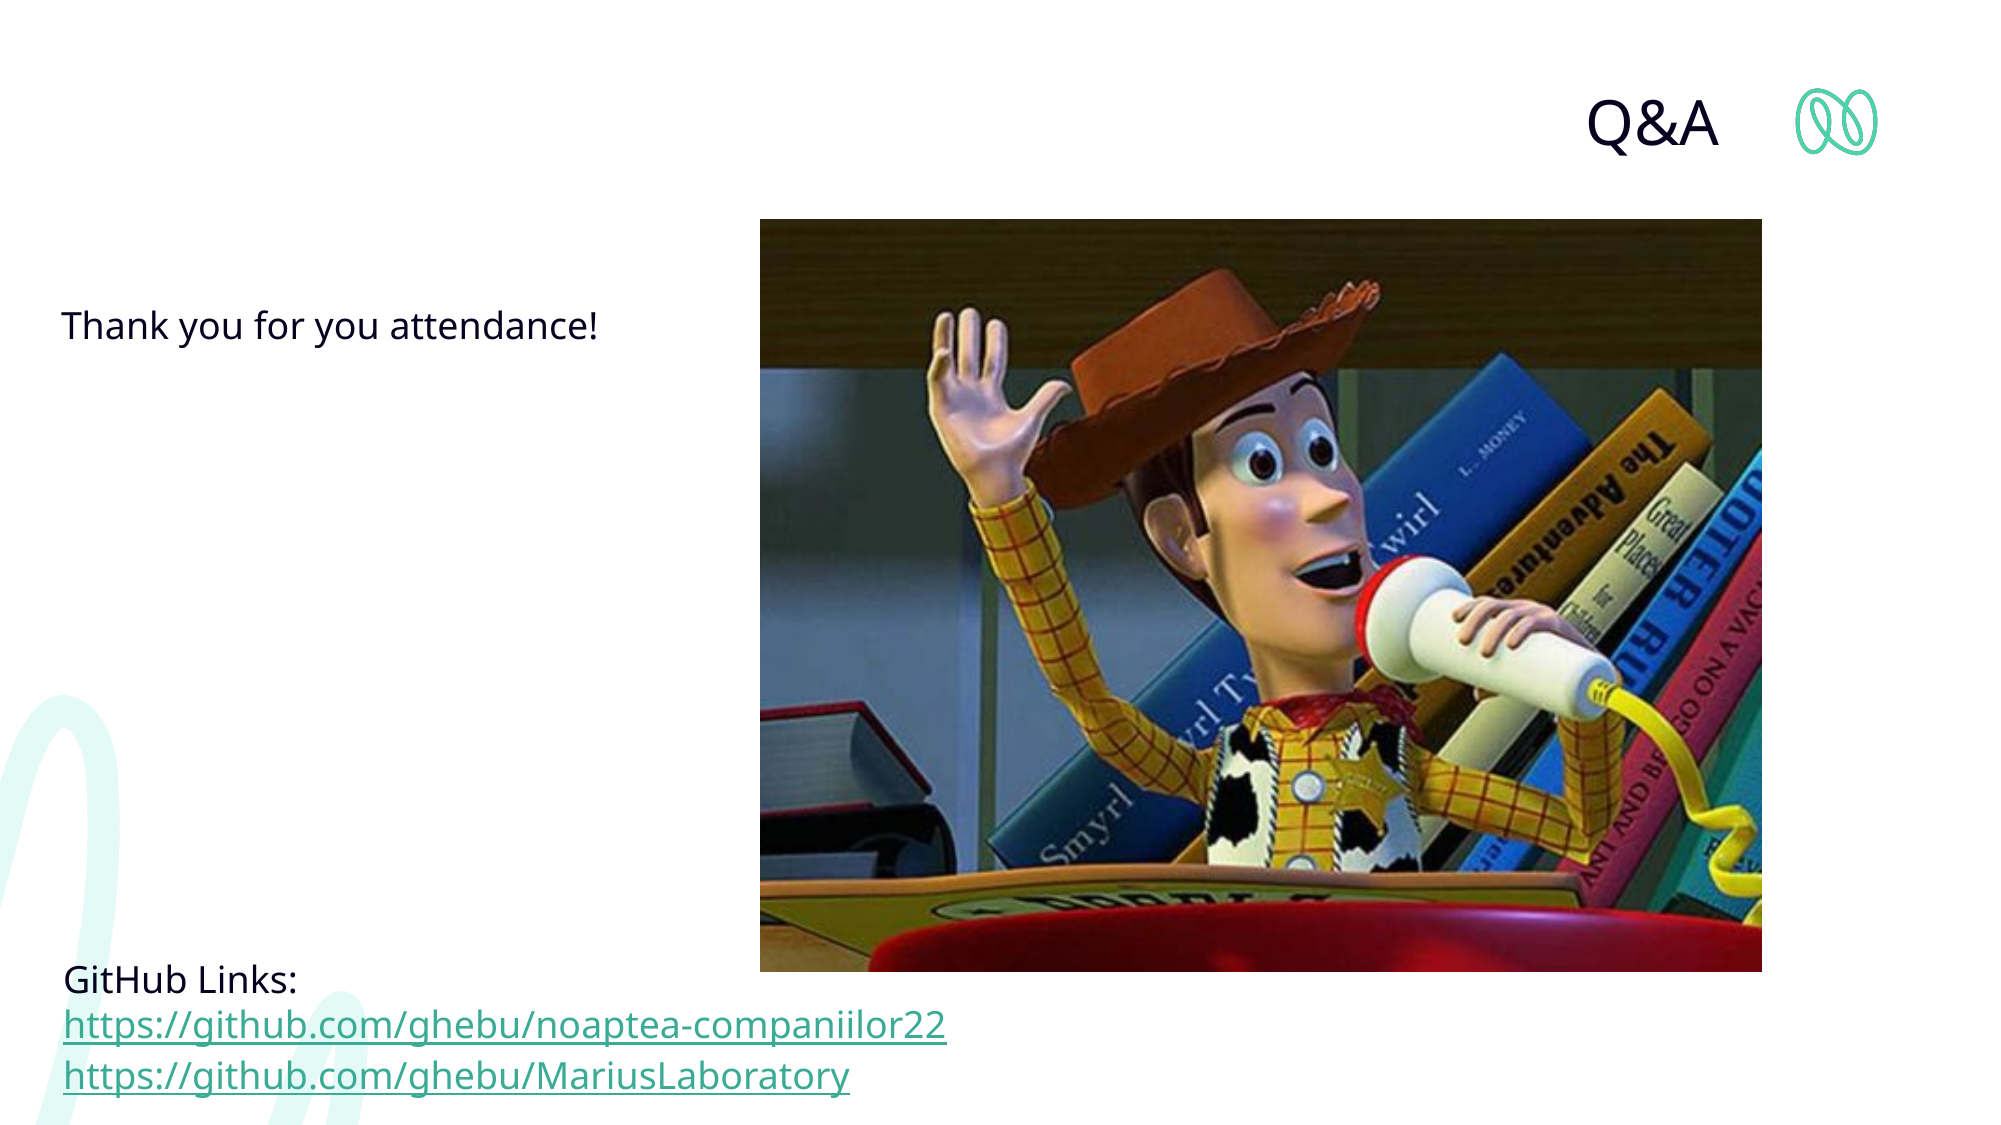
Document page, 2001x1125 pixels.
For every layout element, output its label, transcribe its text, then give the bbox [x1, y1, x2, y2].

text_box Thank you for you attendance! [46, 294, 615, 355]
text_box GitHub Links: https://github.com/ghebu/noaptea-companiilor22 https://github.com/ghebu/MariusLaboratory [48, 948, 962, 1125]
text_box Q&A [1570, 75, 1752, 166]
picture [760, 219, 1762, 972]
picture [1772, 62, 1906, 180]
